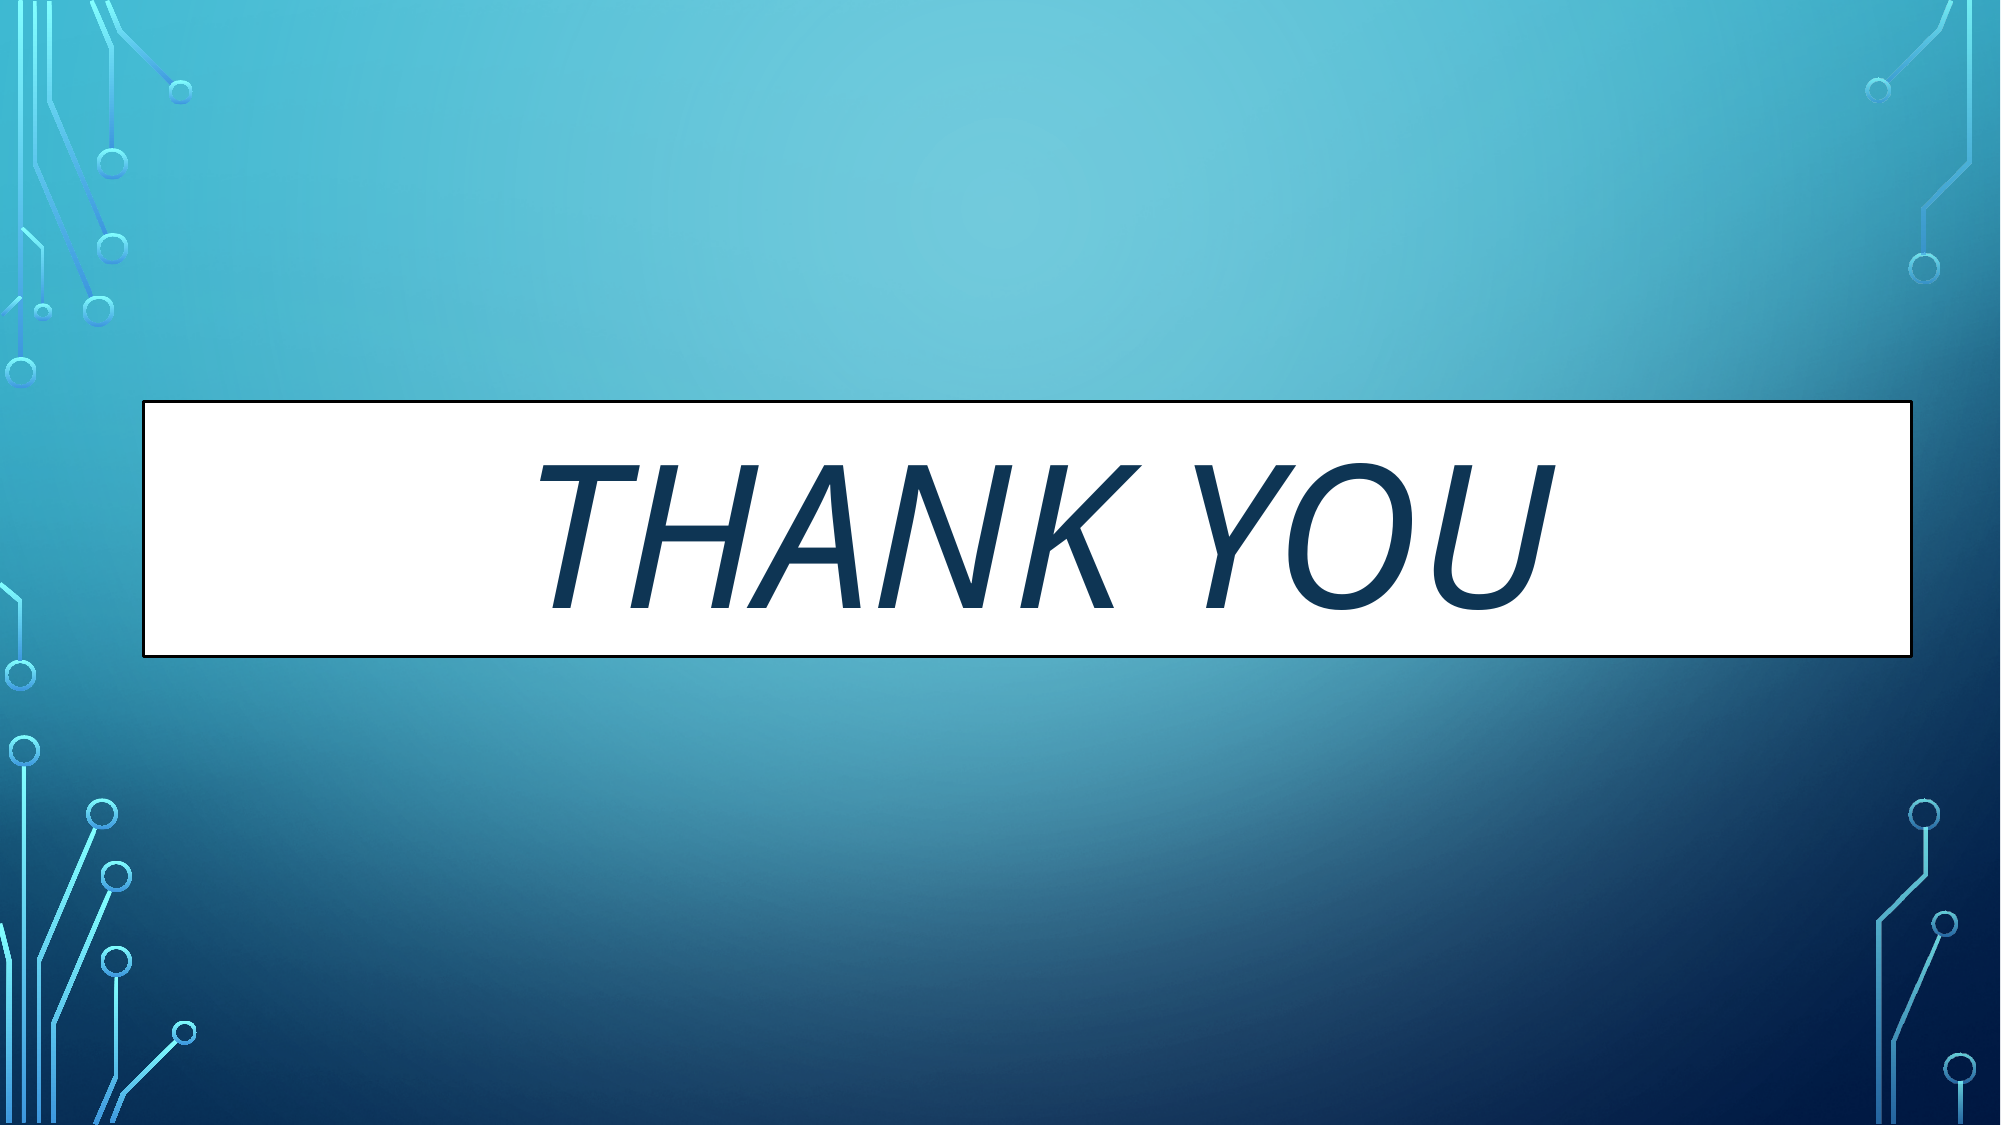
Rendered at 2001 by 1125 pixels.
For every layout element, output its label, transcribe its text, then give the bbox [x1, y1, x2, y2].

text_box THANK YOU [142, 400, 1913, 658]
